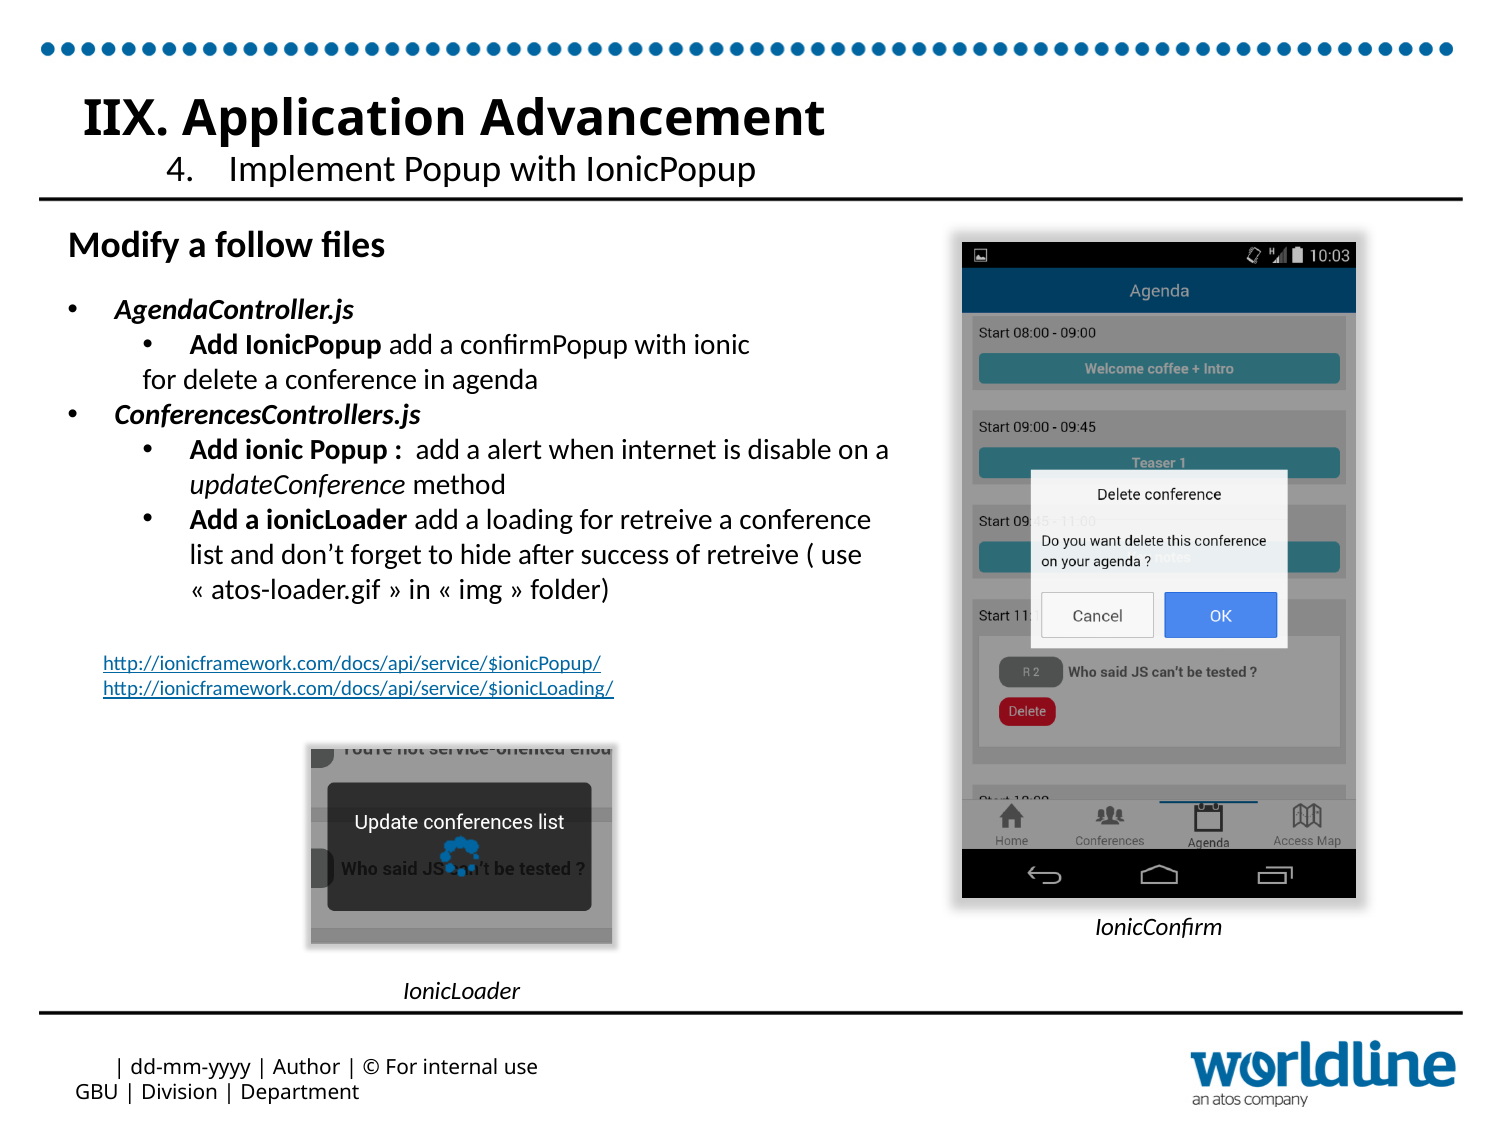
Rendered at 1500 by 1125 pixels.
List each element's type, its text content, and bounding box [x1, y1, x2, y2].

text_box IIX. Application Advancement [68, 78, 1353, 149]
text_box 4. Implement Popup with IonicPopup [151, 136, 772, 242]
picture [0, 0, 1500, 1125]
text_box IonicLoader [355, 967, 568, 1012]
text_box AgendaController.js Add IonicPopup add a confirmPopup with ionic for delete a conference in agenda ConferencesControllers.js Add ionic Popup : add a alert when internet is disable on a updateConference method Add a ionicLoader add a loading for retreive a conference list and don’t forget to hide after success of retreive ( use « atos-loader.gif » in « img » folder) [53, 283, 928, 613]
text_box http://ionicframework.com/docs/api/service/$ionicPopup/ http://ionicframework.com/docs/api/service/$ionicLoading/ [88, 642, 665, 708]
text_box IonicConfirm [1052, 905, 1266, 948]
text_box Modify a follow files [53, 212, 621, 273]
